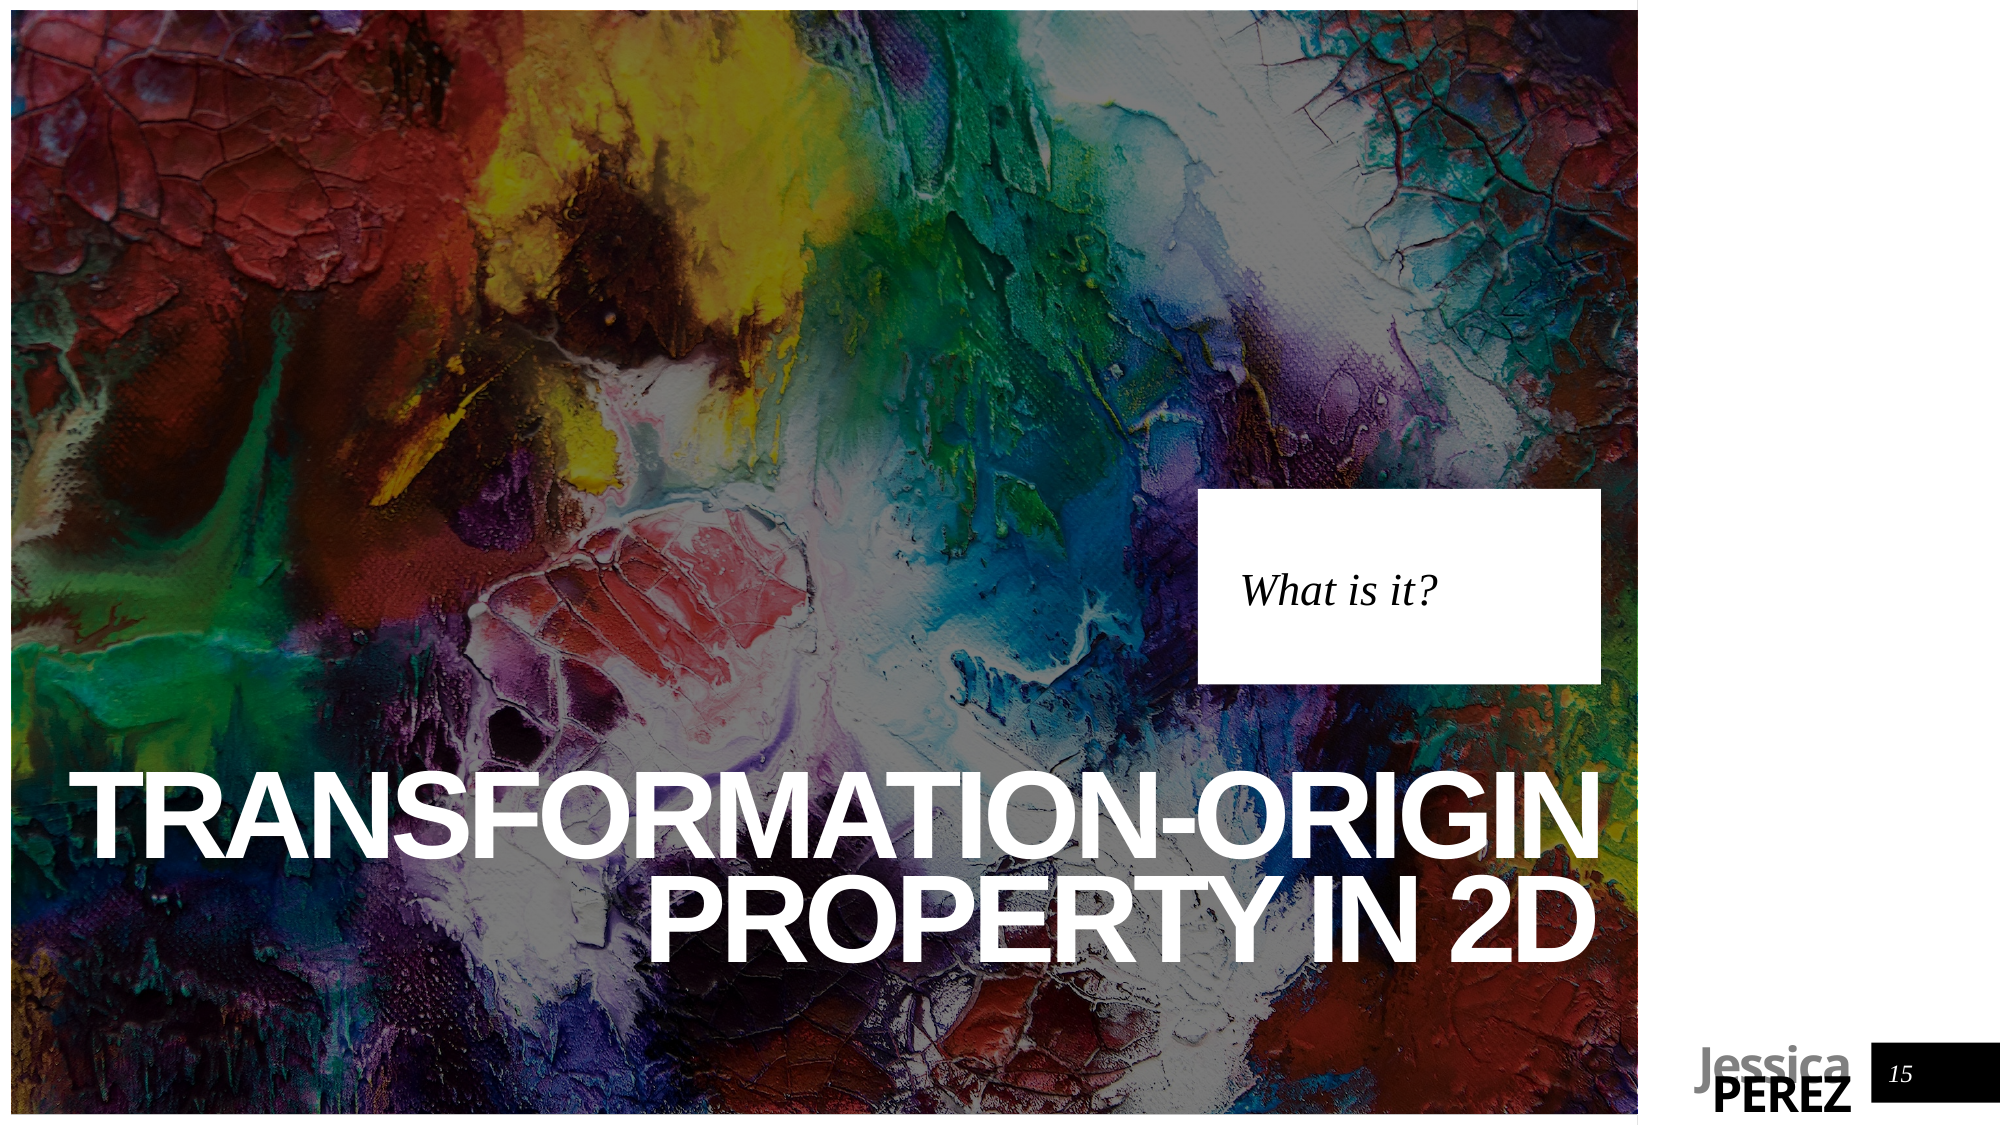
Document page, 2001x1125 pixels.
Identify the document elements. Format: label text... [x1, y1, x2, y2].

picture [11, 10, 1638, 1114]
slide_number 15 [1877, 1050, 1924, 1096]
